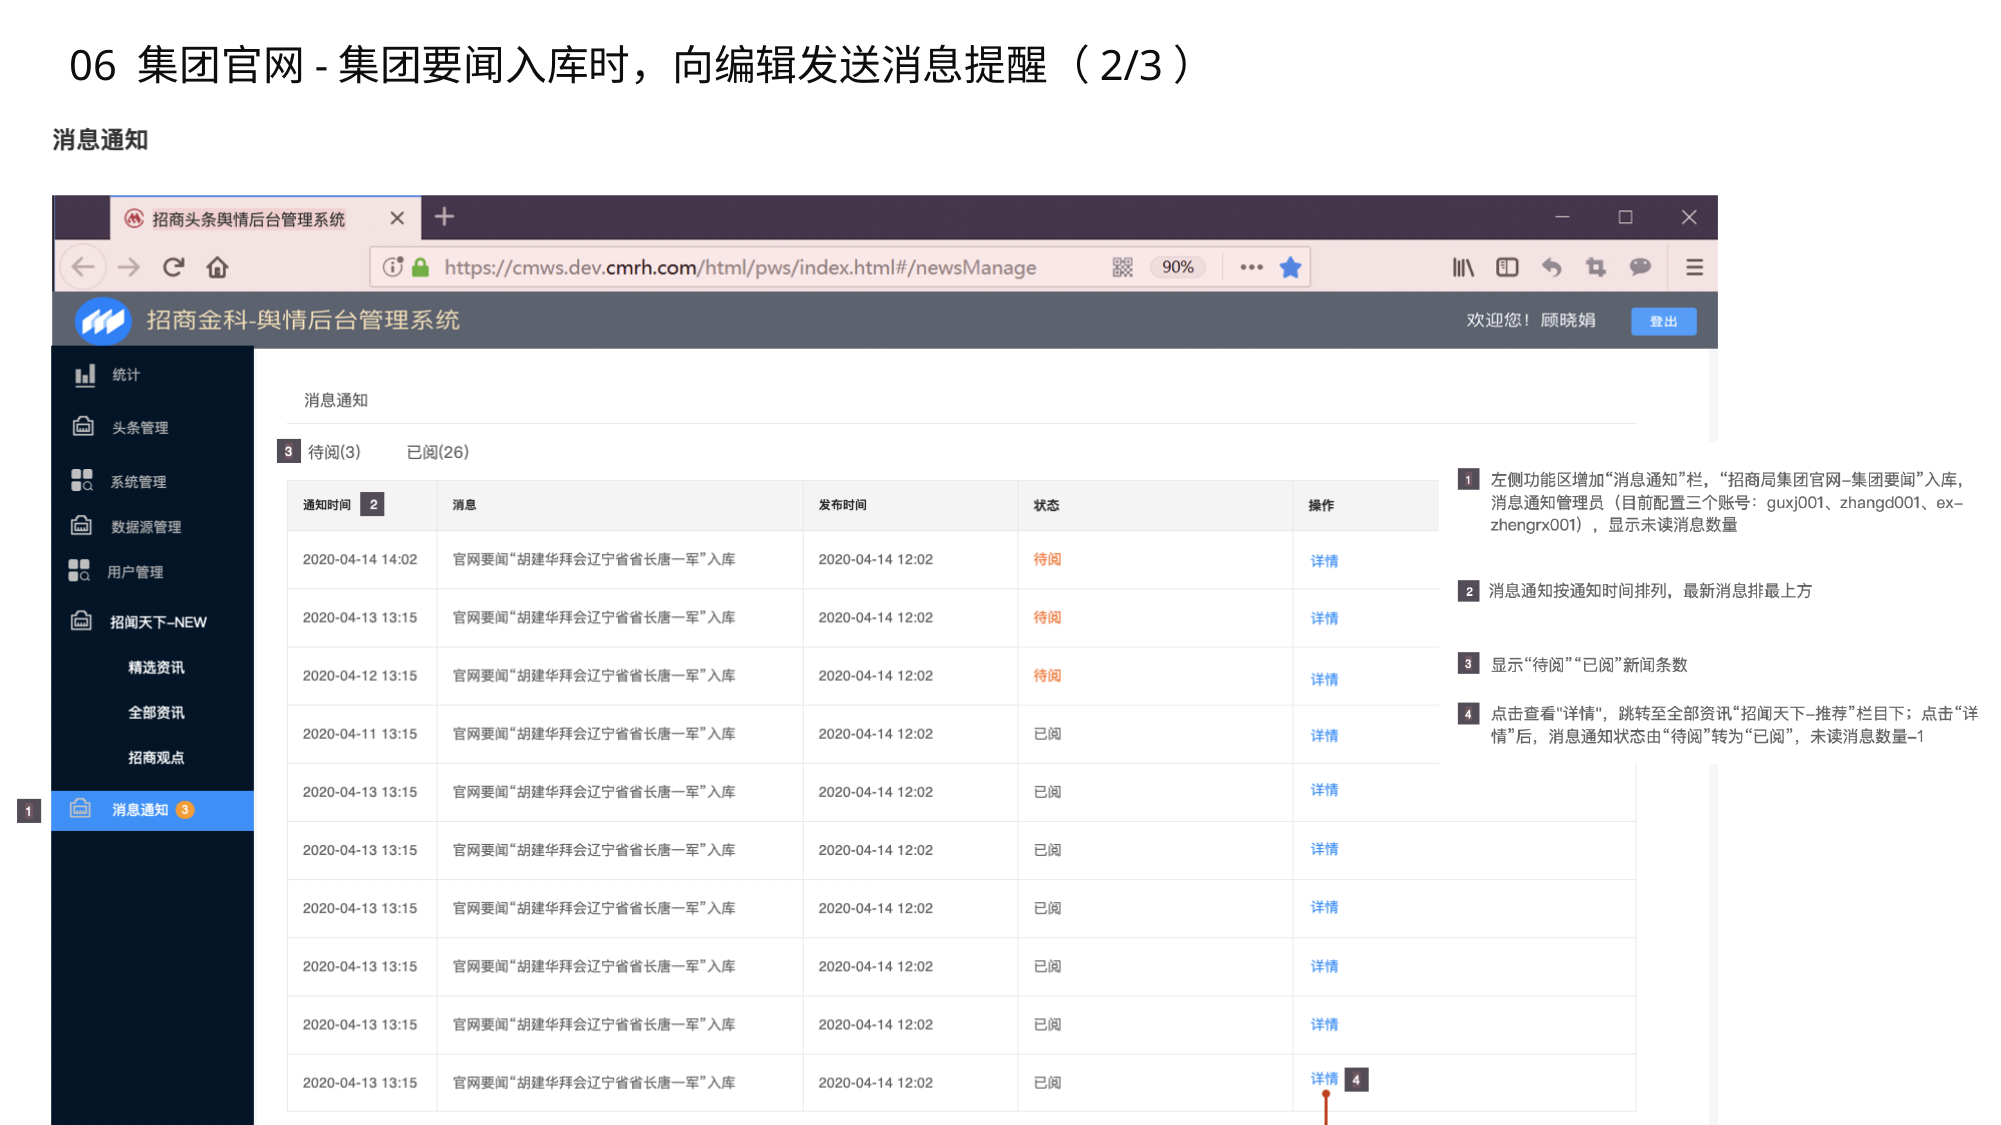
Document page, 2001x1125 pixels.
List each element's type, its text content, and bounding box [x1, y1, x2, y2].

text_box 06 集团官网-集团要闻入库时，向编辑发送消息提醒（2/3） [54, 31, 1744, 96]
picture [2, 96, 2000, 1125]
